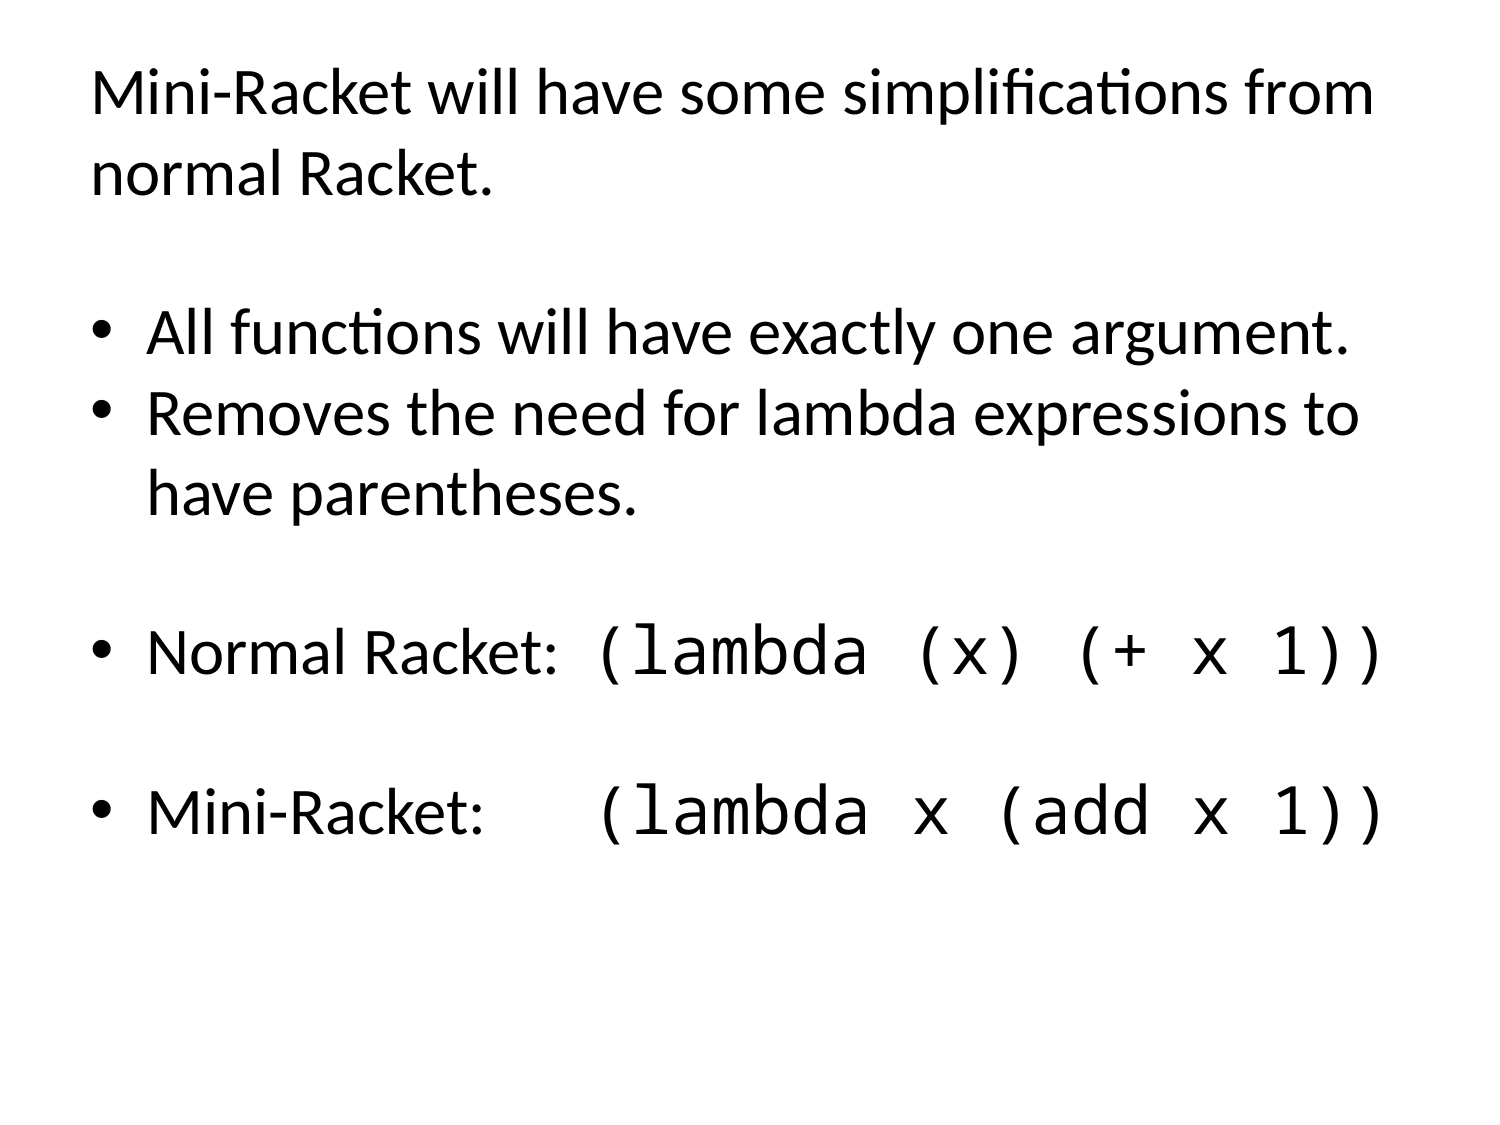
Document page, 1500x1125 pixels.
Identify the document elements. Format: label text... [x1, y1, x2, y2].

list Mini-Racket will have some simplifications from normal Racket. All functions will have exactly one argument. Removes the need for lambda expressions to have parentheses. Normal Racket: (lambda (x) (+ x 1)) Mini-Racket: (lambda x (add x 1)) [75, 40, 1425, 1005]
